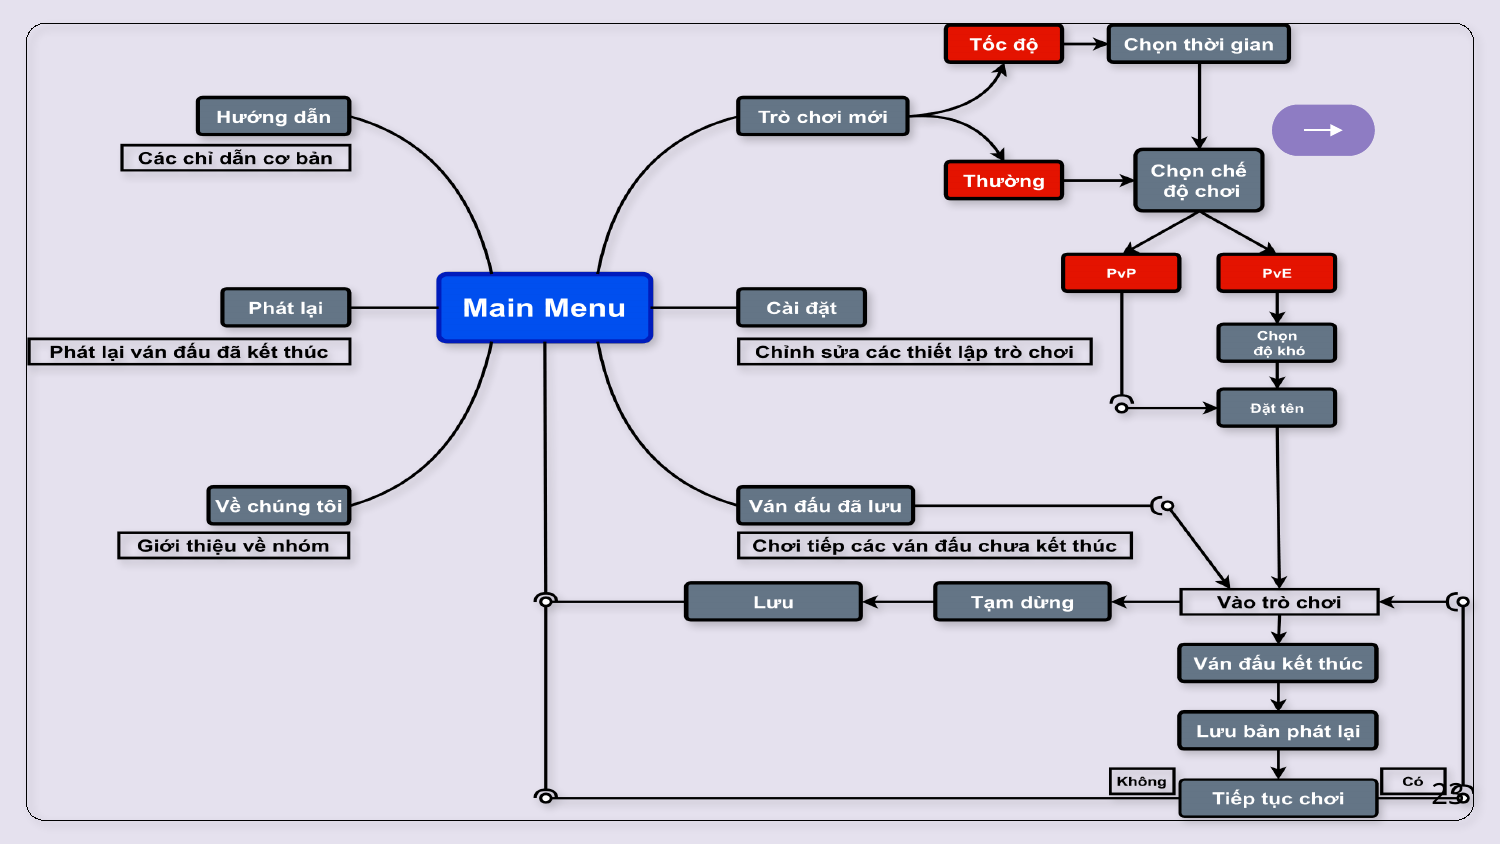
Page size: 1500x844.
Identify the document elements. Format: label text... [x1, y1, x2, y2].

slide_number 23 [1476, 762, 1480, 828]
picture [26, 23, 1474, 821]
